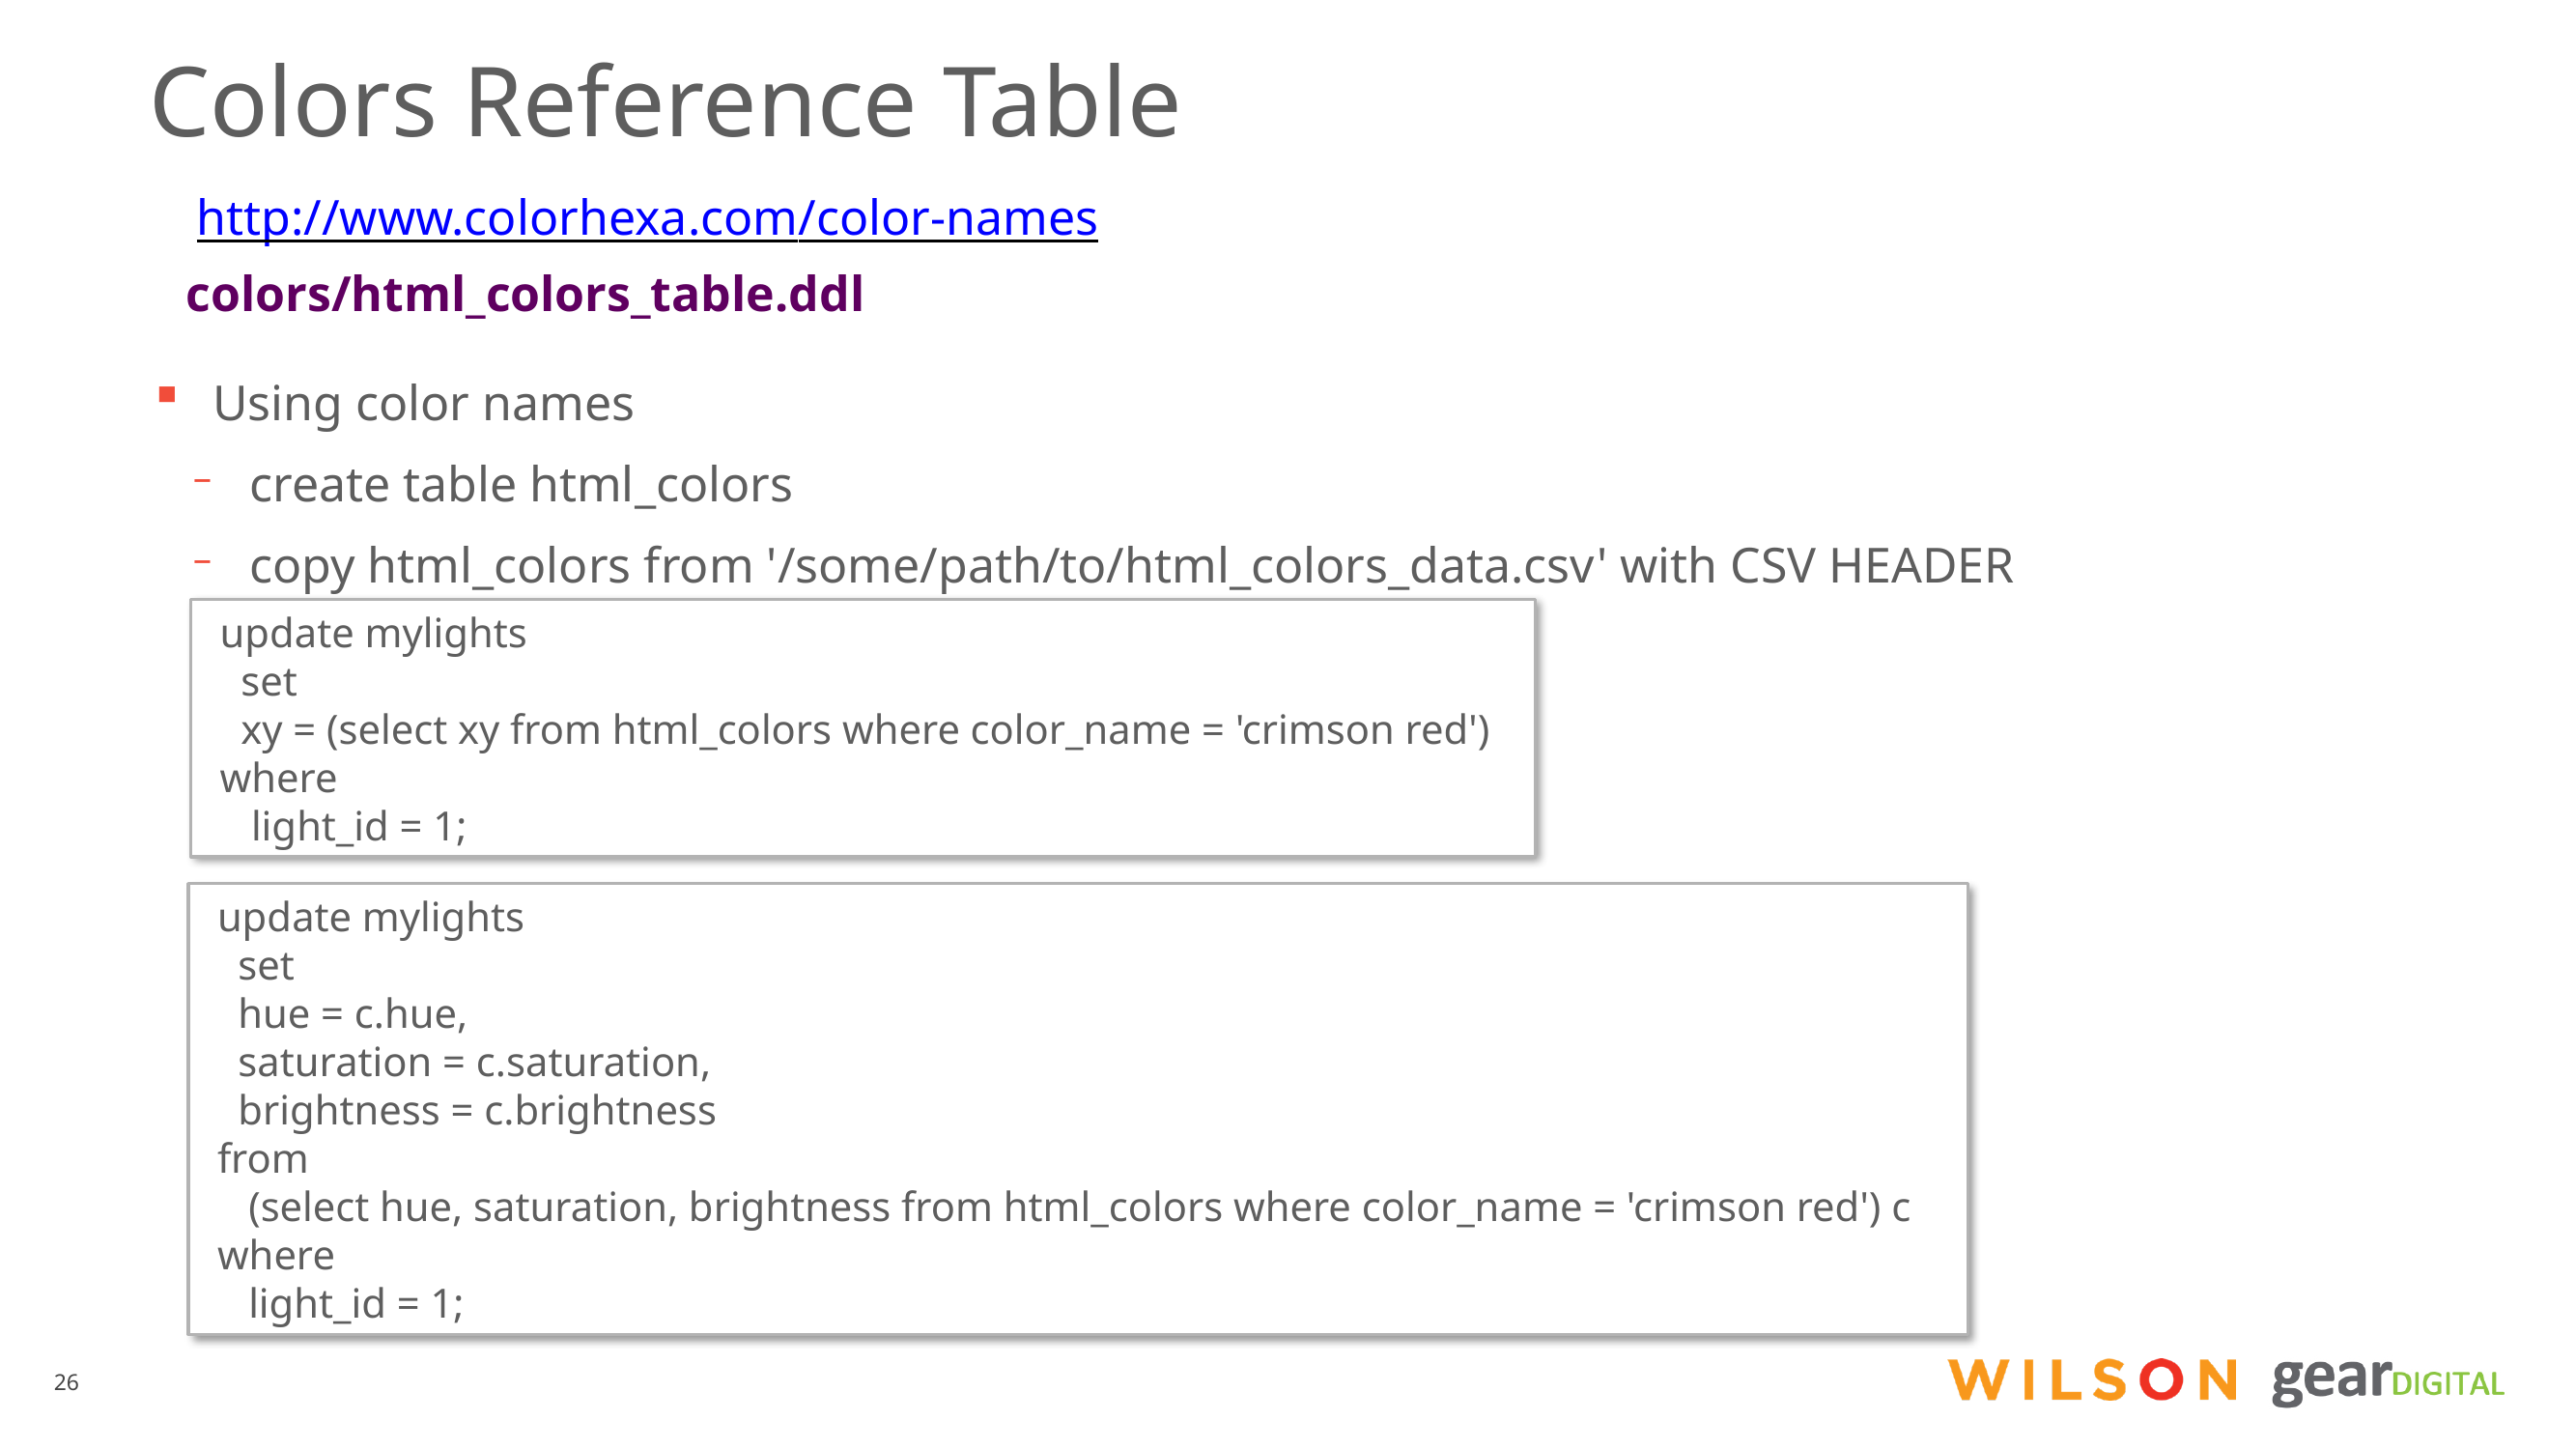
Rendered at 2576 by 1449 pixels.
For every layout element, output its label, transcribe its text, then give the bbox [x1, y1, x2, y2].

text_box colors/html_colors_table.ddl [178, 255, 873, 330]
list Using color names create table html_colors copy html_colors from '/some/path/to/html_colors_data.csv' with CSV HEADER [148, 354, 2456, 1317]
text_box update mylights set xy = (select xy from html_colors where color_name = 'crimson red') where light_id = 1; [189, 597, 1537, 859]
text_box http://www.colorhexa.com/color-names [188, 179, 1107, 262]
text_box update mylights set hue = c.hue, saturation = c.saturation, brightness = c.brightness from (select hue, saturation, brightness from html_colors where color_name = 'crimson red') c where light_id = 1; [186, 881, 1969, 1336]
title Colors Reference Table [148, 40, 2456, 257]
picture [1947, 1358, 2236, 1401]
slide_number 26 [52, 1368, 82, 1396]
picture [2260, 1342, 2514, 1420]
